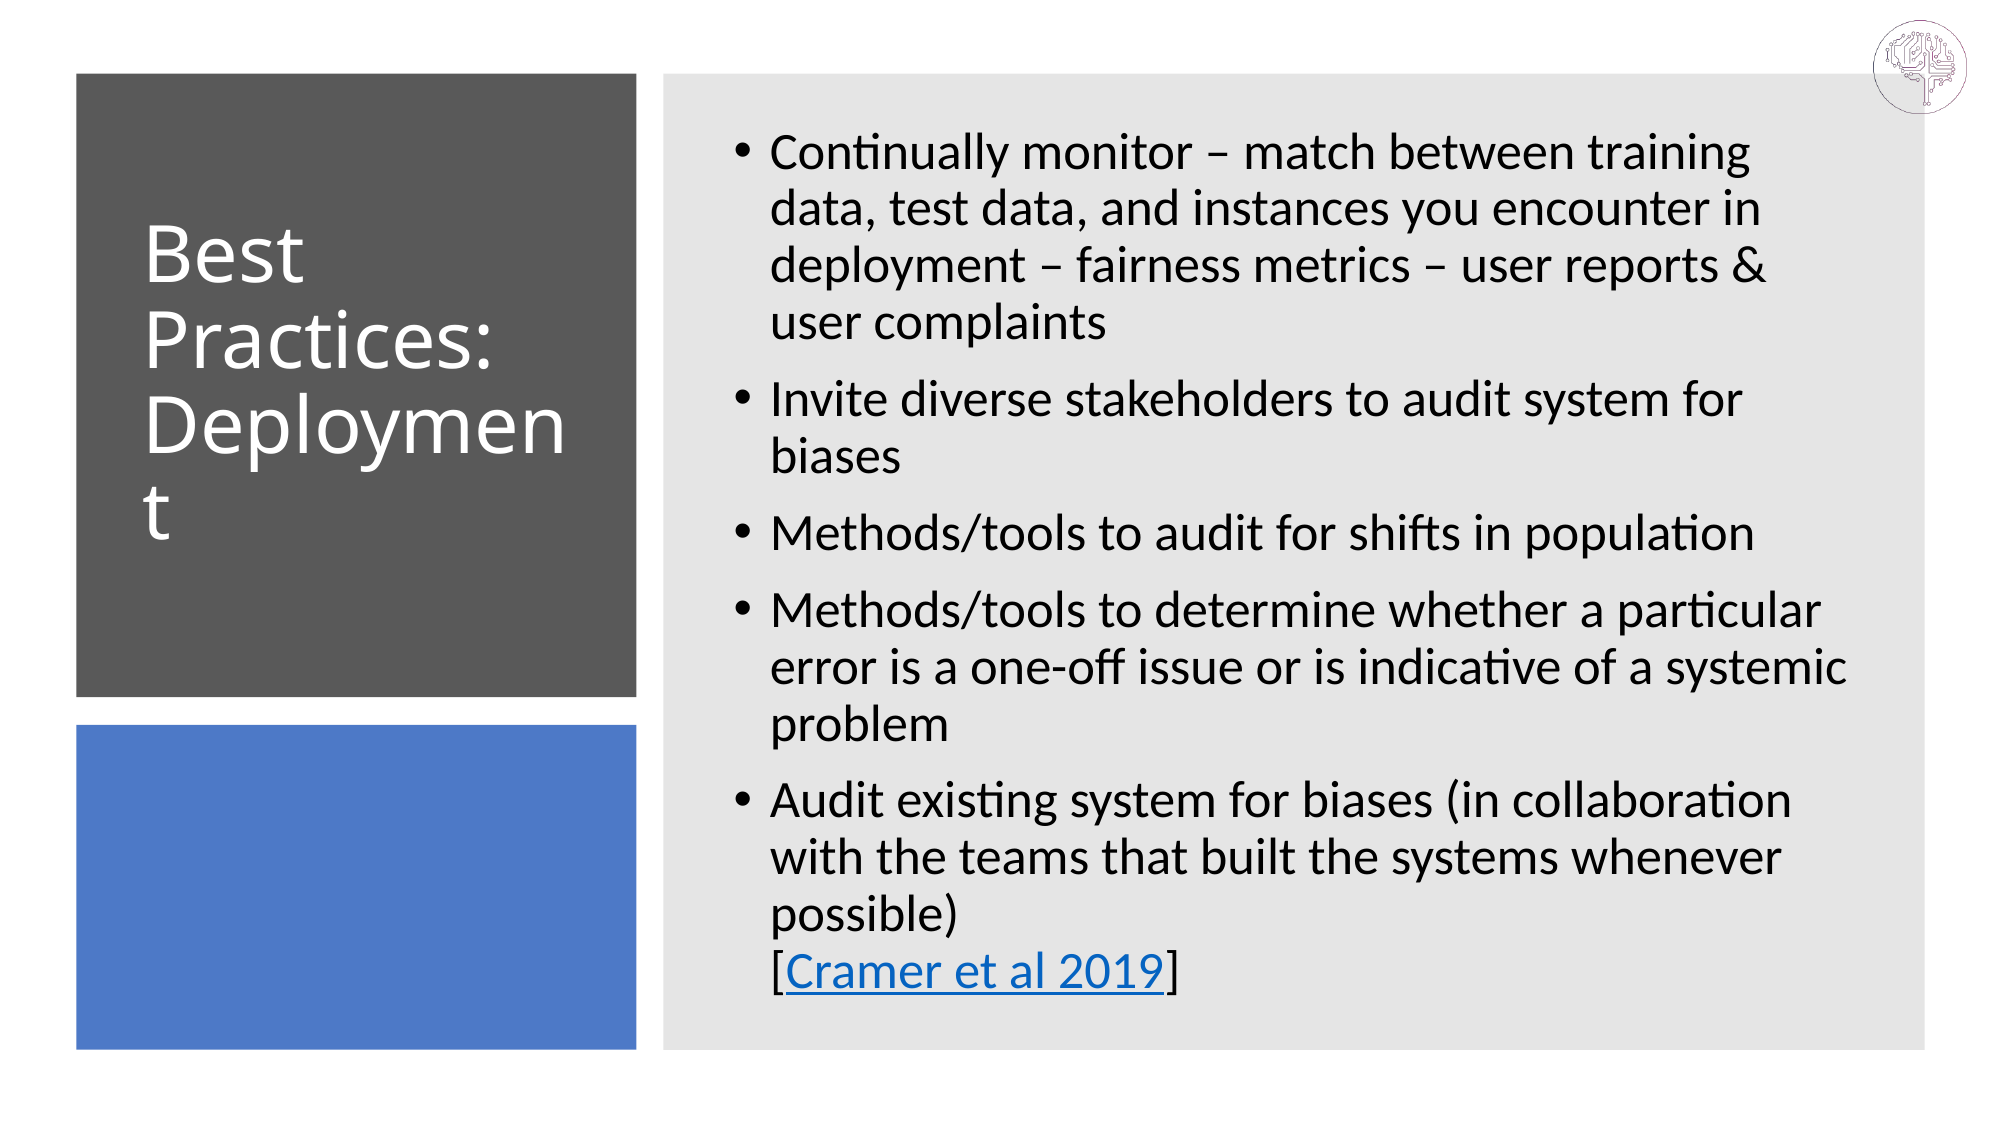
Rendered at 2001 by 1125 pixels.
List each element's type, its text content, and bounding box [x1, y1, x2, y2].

list Continually monitor – match between training data, test data, and instances you encounter in deployment – fairness metrics – user reports & user complaints Invite diverse stakeholders to audit system for biases Methods/tools to audit for shifts in population Methods/tools to determine whether a particular error is a one-off issue or is indicative of a systemic problem Audit existing system for biases (in collaboration with the teams that built the systems whenever possible) [Cramer et al 2019] [718, 112, 1873, 1011]
picture [1873, 20, 1967, 114]
title Best Practices: Deployment [127, 120, 595, 652]
text_box [75, 724, 637, 1051]
text_box [662, 72, 1926, 1051]
text_box [75, 72, 637, 698]
